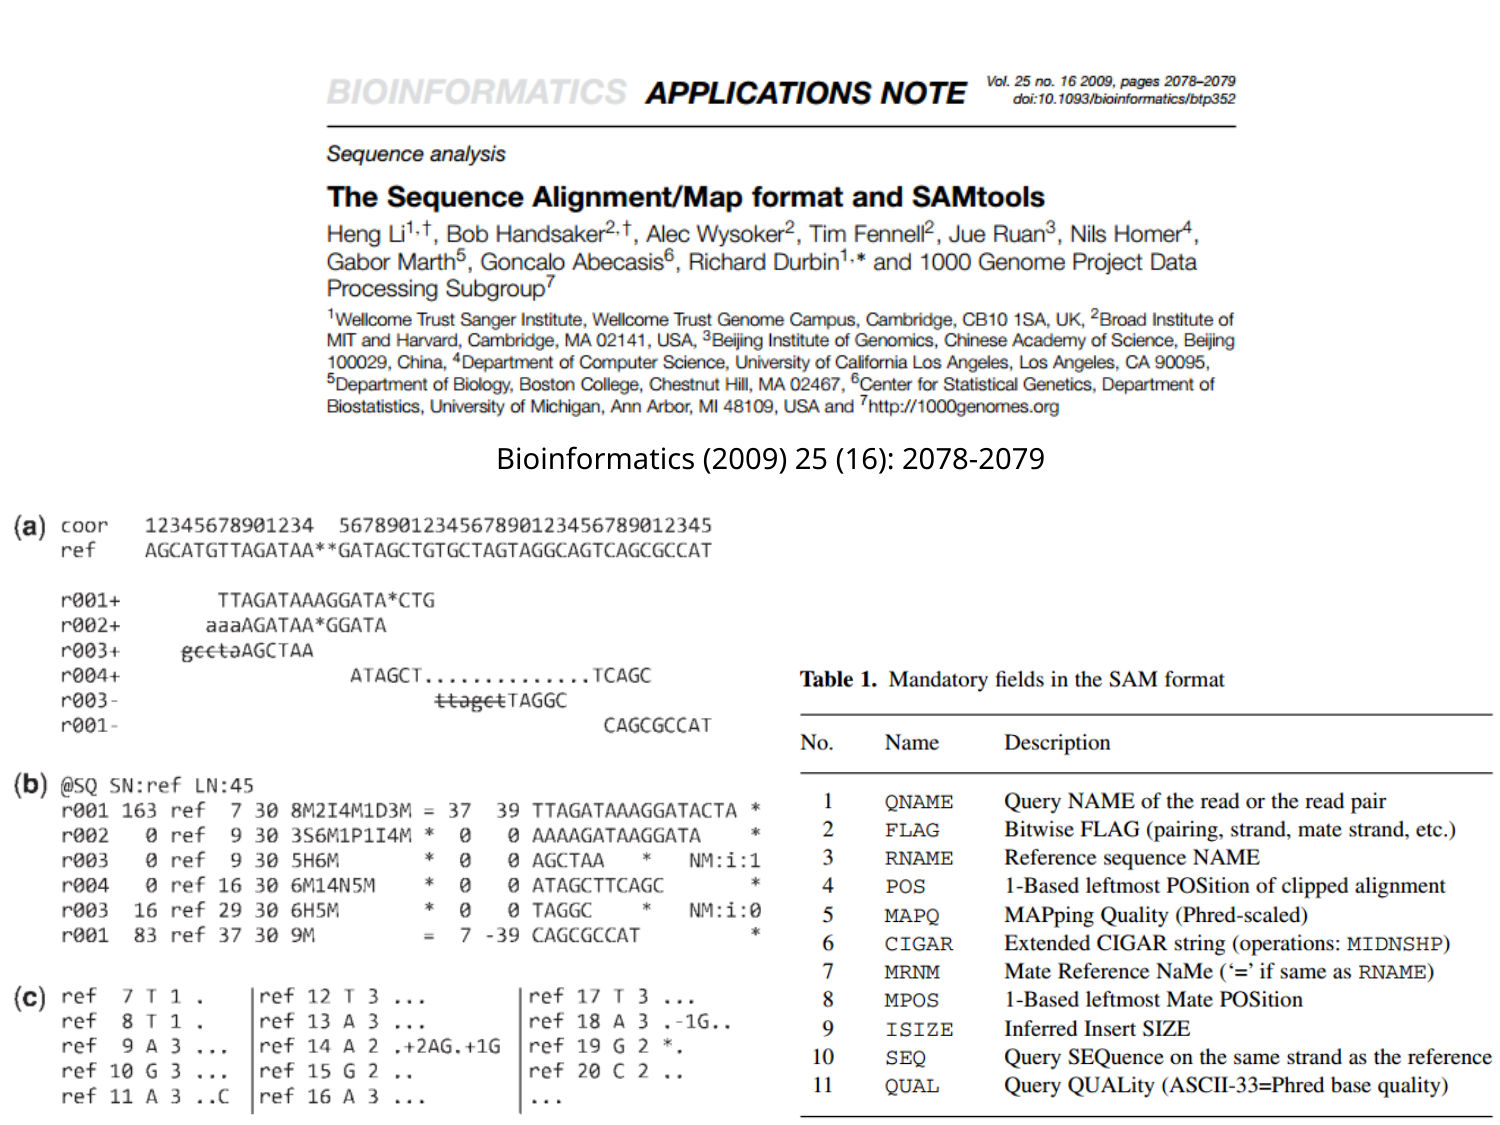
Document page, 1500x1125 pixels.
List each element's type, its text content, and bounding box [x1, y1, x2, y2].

picture [4, 507, 774, 1118]
text_box Bioinformatics (2009) 25 (16): 2078-2079 [481, 432, 1061, 483]
picture [312, 54, 1253, 423]
picture [782, 654, 1500, 1125]
